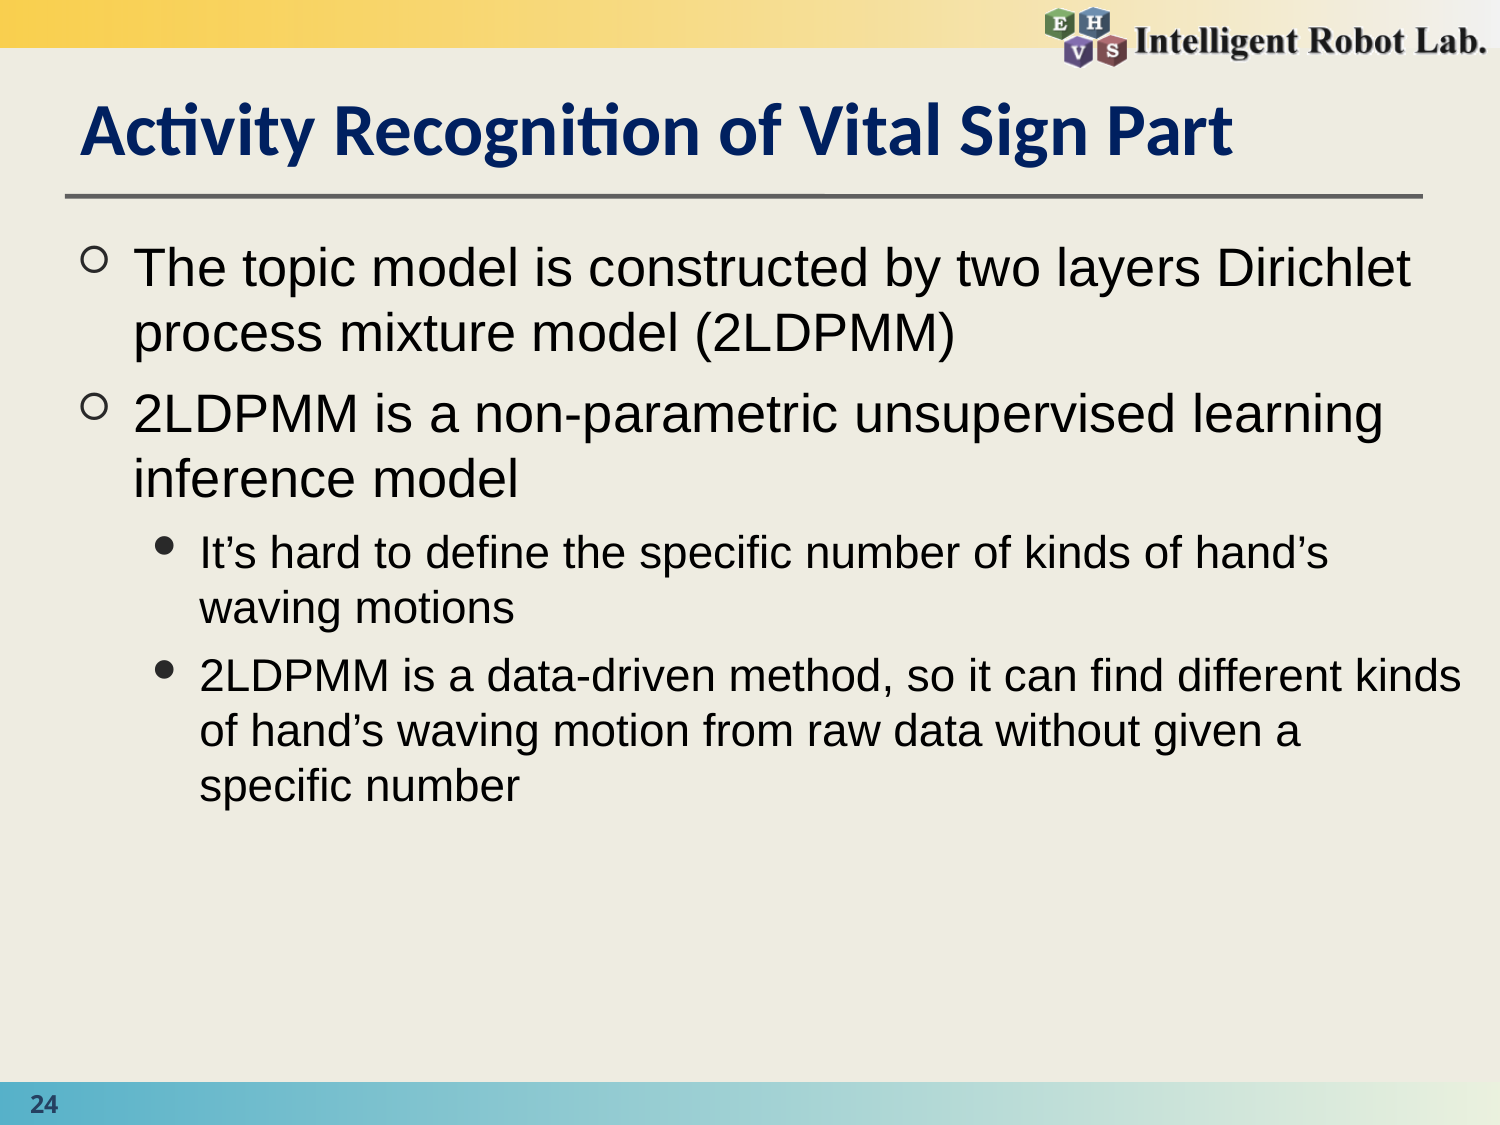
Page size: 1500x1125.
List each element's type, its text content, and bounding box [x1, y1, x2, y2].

slide_number 24 [0, 1070, 89, 1125]
picture [1045, 7, 1489, 68]
list The topic model is constructed by two layers Dirichlet process mixture model (2LDPMM) 2LDPMM is a non-parametric unsupervised learning inference model It’s hard to define the specific number of kinds of hand’s waving motions 2LDPMM is a data-driven method, so it can find different kinds of hand’s waving motion from raw data without given a specific number [62, 224, 1483, 1029]
title Activity Recognition of Vital Sign Part [64, 66, 1413, 178]
